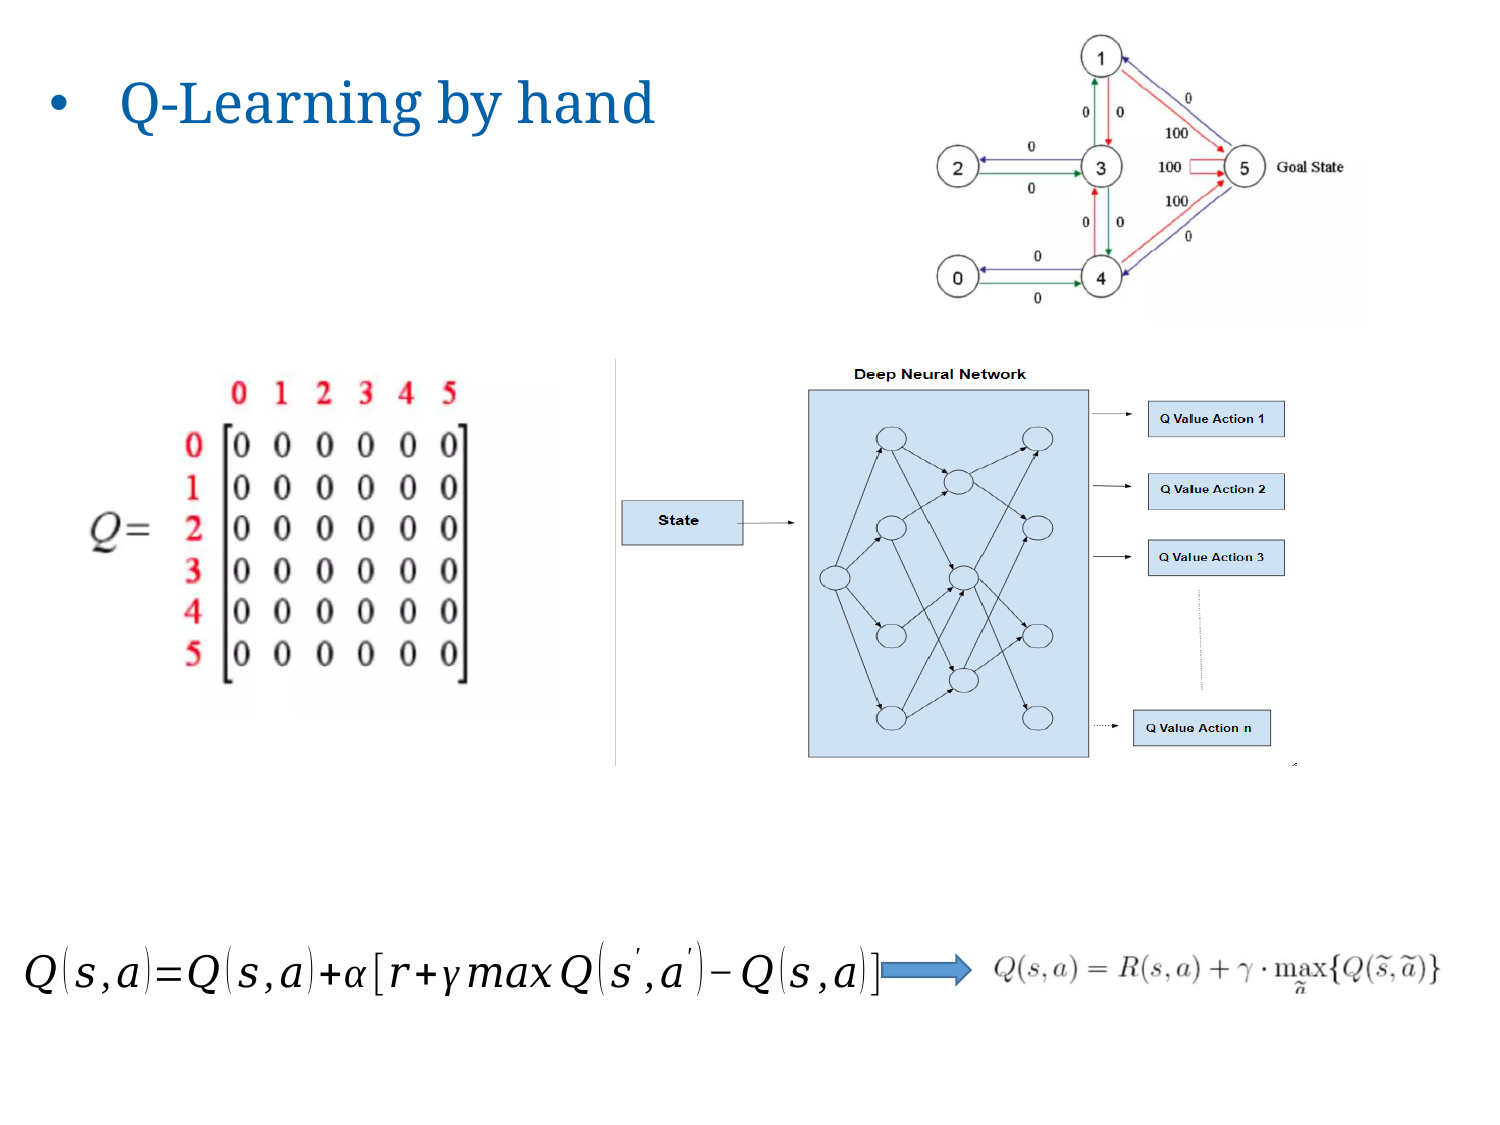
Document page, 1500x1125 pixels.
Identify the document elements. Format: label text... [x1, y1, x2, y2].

picture [615, 359, 1297, 766]
picture [63, 341, 560, 717]
picture [901, 3, 1369, 323]
picture [966, 932, 1451, 1002]
text_box [881, 953, 966, 987]
title Q-Learning by hand [34, 59, 901, 153]
